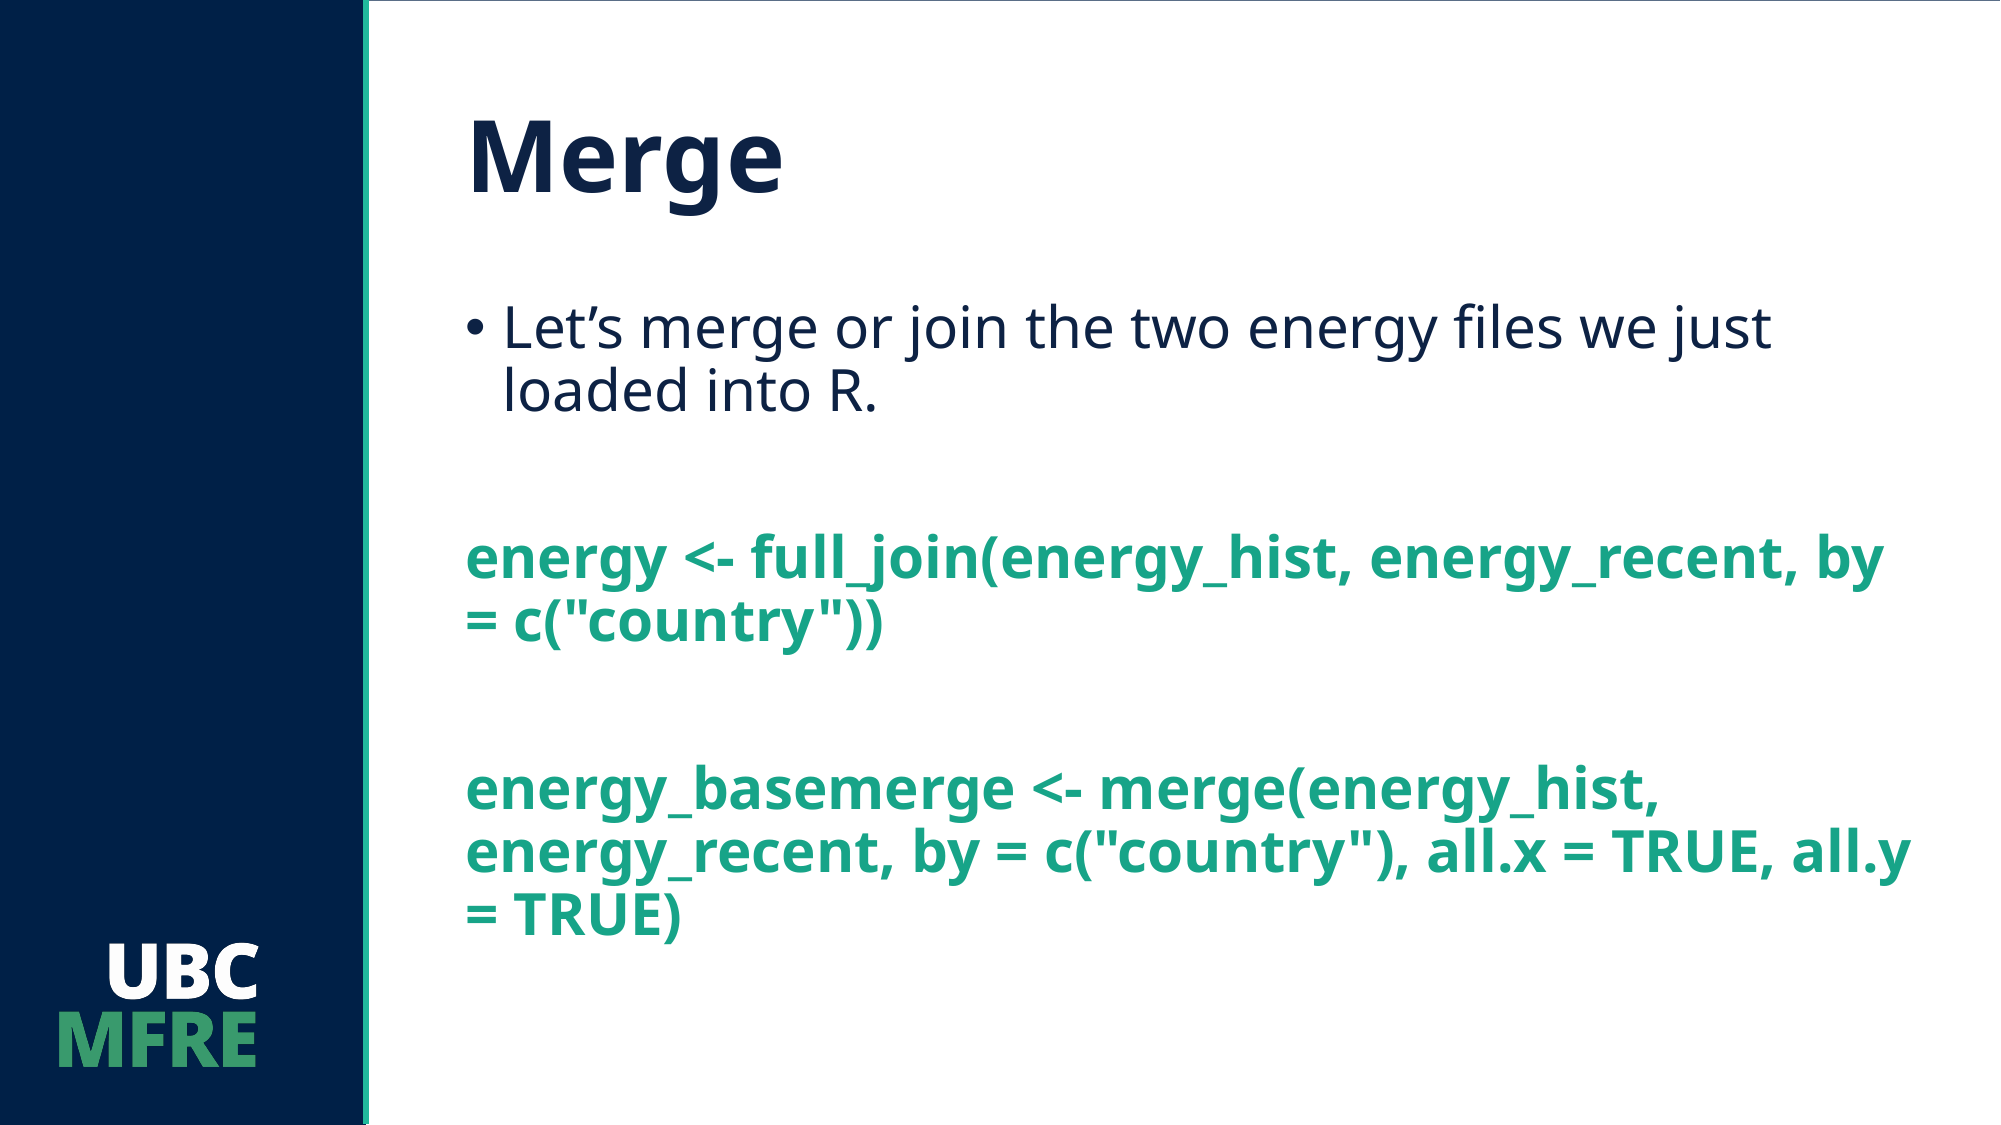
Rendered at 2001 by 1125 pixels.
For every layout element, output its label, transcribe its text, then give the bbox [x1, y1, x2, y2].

title Merge [450, 50, 1943, 269]
list Let’s merge or join the two energy files we just loaded into R. energy <- full_join(energy_hist, energy_recent, by = c("country")) energy_basemerge <- merge(energy_hist, energy_recent, by = c("country"), all.x = TRUE, all.y = TRUE) [450, 290, 1943, 1083]
picture [37, 928, 279, 1083]
